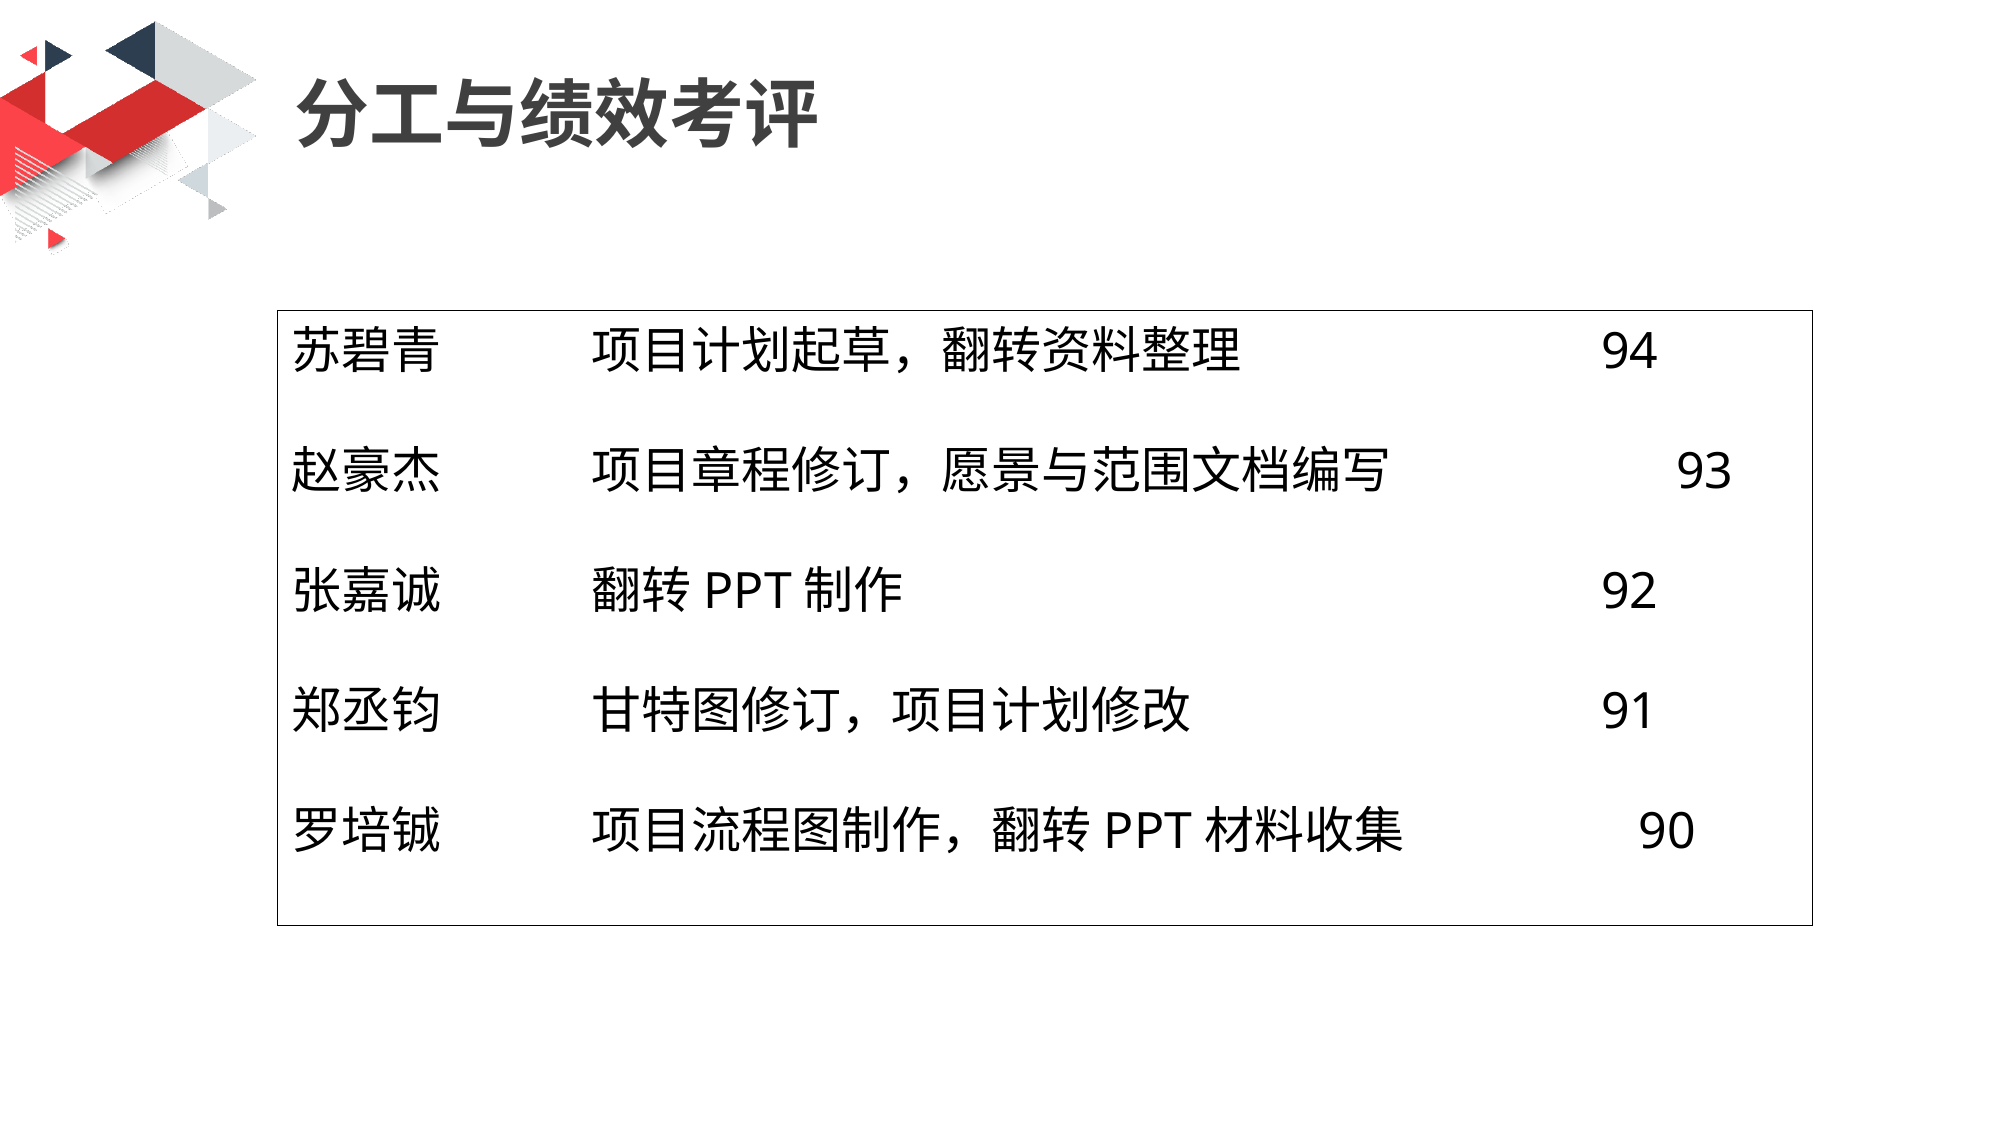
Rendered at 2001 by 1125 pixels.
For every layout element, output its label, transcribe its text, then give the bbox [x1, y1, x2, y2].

text_box 苏碧青 项目计划起草，翻转资料整理 94 赵豪杰 项目章程修订，愿景与范围文档编写 93 张嘉诚 翻转PPT制作 92 郑丞钧 甘特图修订，项目计划修改 91 罗培铖 项目流程图制作，翻转PPT材料收集 90 [277, 310, 1813, 926]
text_box 分工与绩效考评 [279, 59, 835, 165]
picture [0, 21, 256, 255]
